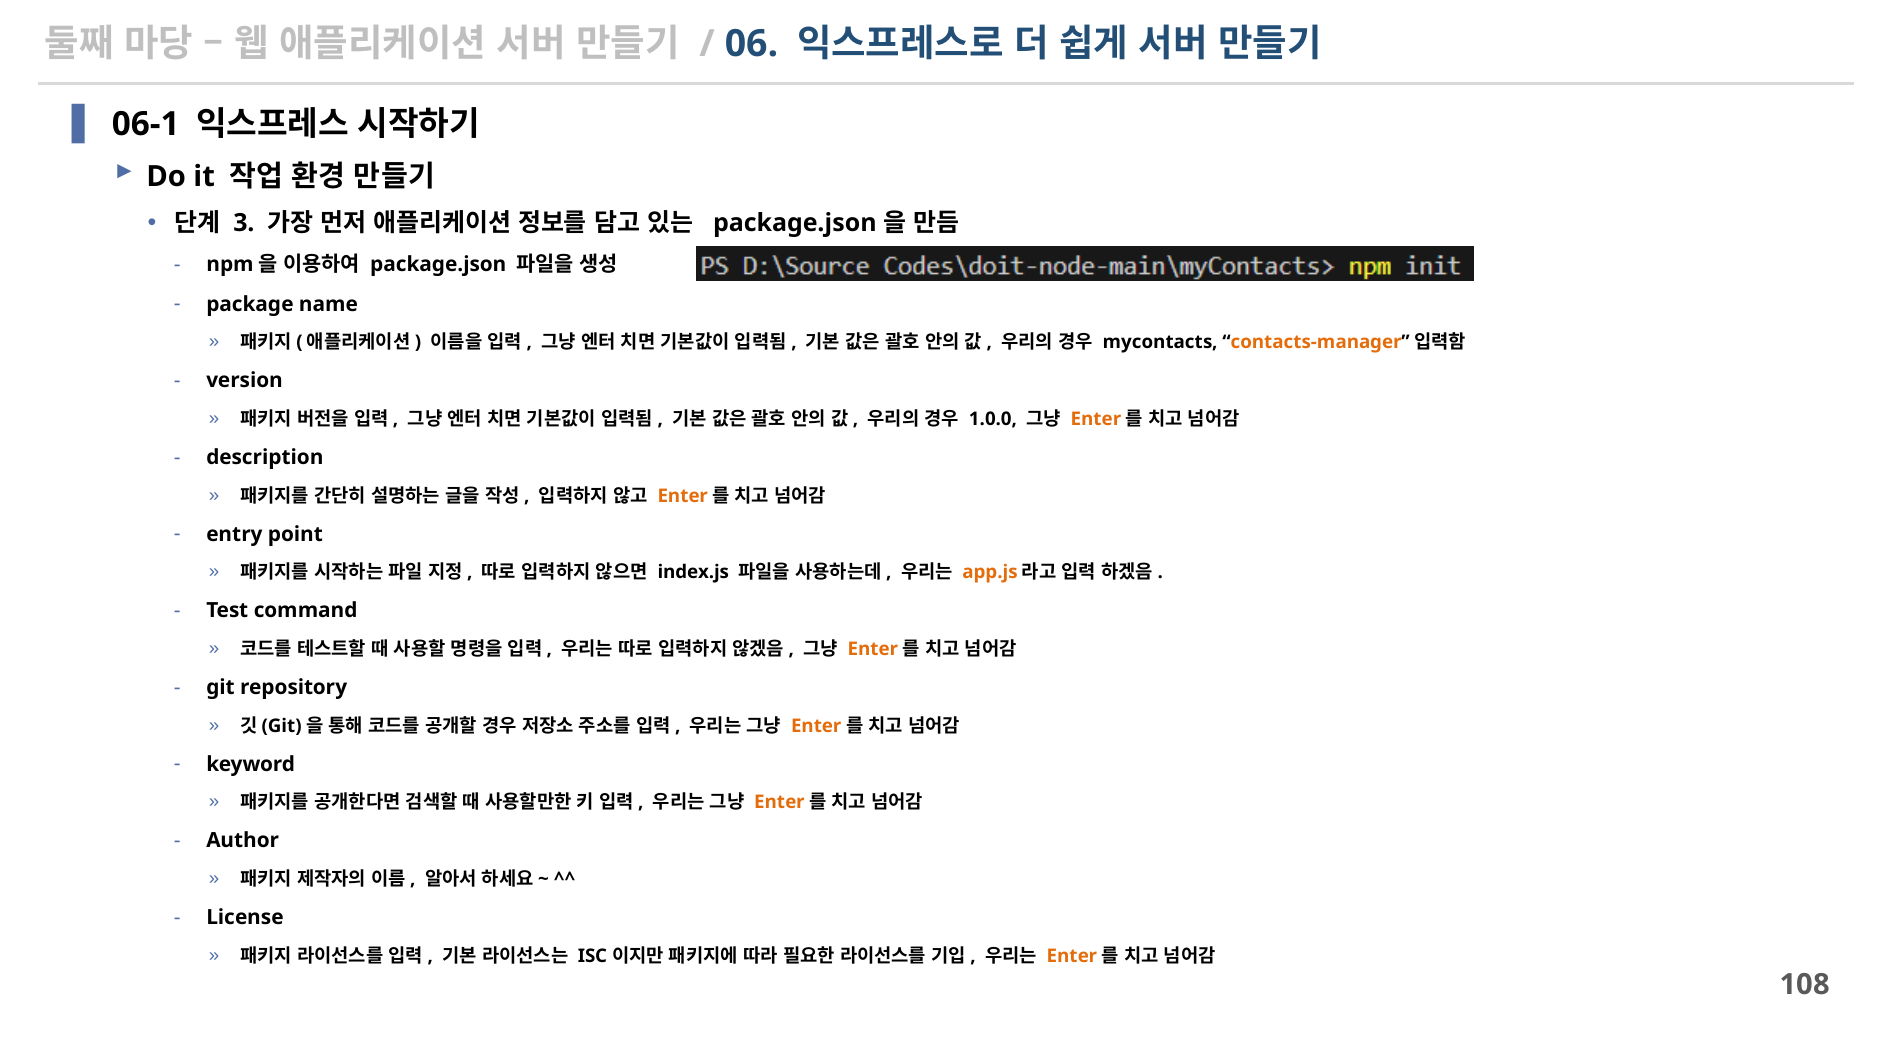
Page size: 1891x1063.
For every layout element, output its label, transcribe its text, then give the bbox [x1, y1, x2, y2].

slide_number 108 [1703, 956, 1845, 1014]
title 둘째 마당 – 웹 애플리케이션 서버 만들기 / 06. 익스프레스로 더 쉽게 서버 만들기 [29, 11, 1855, 73]
list 06-1 익스프레스 시작하기 Do it 작업 환경 만들기 단계 3. 가장 먼저 애플리케이션 정보를 담고 있는 package.json을 만듬 npm을 이용하여 package.json 파일을 생성 package name 패키지(애플리케이션) 이름을 입력, 그냥 엔터 치면 기본값이 입력됨, 기본 값은 괄호 안의 값, 우리의 경우 mycontacts, “contacts-manager”입력함 version 패키지 버전을 입력, 그냥 엔터 치면 기본값이 입력됨, 기본 값은 괄호 안의 값, 우리의 경우 1.0.0, 그냥 Enter를 치고 넘어감 description 패키지를 간단히 설명하는 글을 작성, 입력하지 않고 Enter를 치고 넘어감 entry point 패키지를 시작하는 파일 지정, 따로 입력하지 않으면 index.js 파일을 사용하는데, 우리는 app.js라고 입력 하겠음. Test command 코드를 테스트할 때 사용할 명령을 입력, 우리는 따로 입력하지 않겠음, 그냥 Enter를 치고 넘어감 git repository 깃(Git)을 통해 코드를 공개할 경우 저장소 주소를 입력, 우리는 그냥 Enter를 치고 넘어감 keyword 패키지를 공개한다면 검색할 때 사용할만한 키 입력, 우리는 그냥 Enter를 치고 넘어감 Author 패키지 제작자의 이름, 알아서 하세요~ ^^ License 패키지 라이선스를 입력, 기본 라이선스는 ISC이지만 패키지에 따라 필요한 라이선스를 기입, 우리는 Enter를 치고 넘어감 [43, 94, 1855, 506]
picture [696, 245, 1474, 281]
